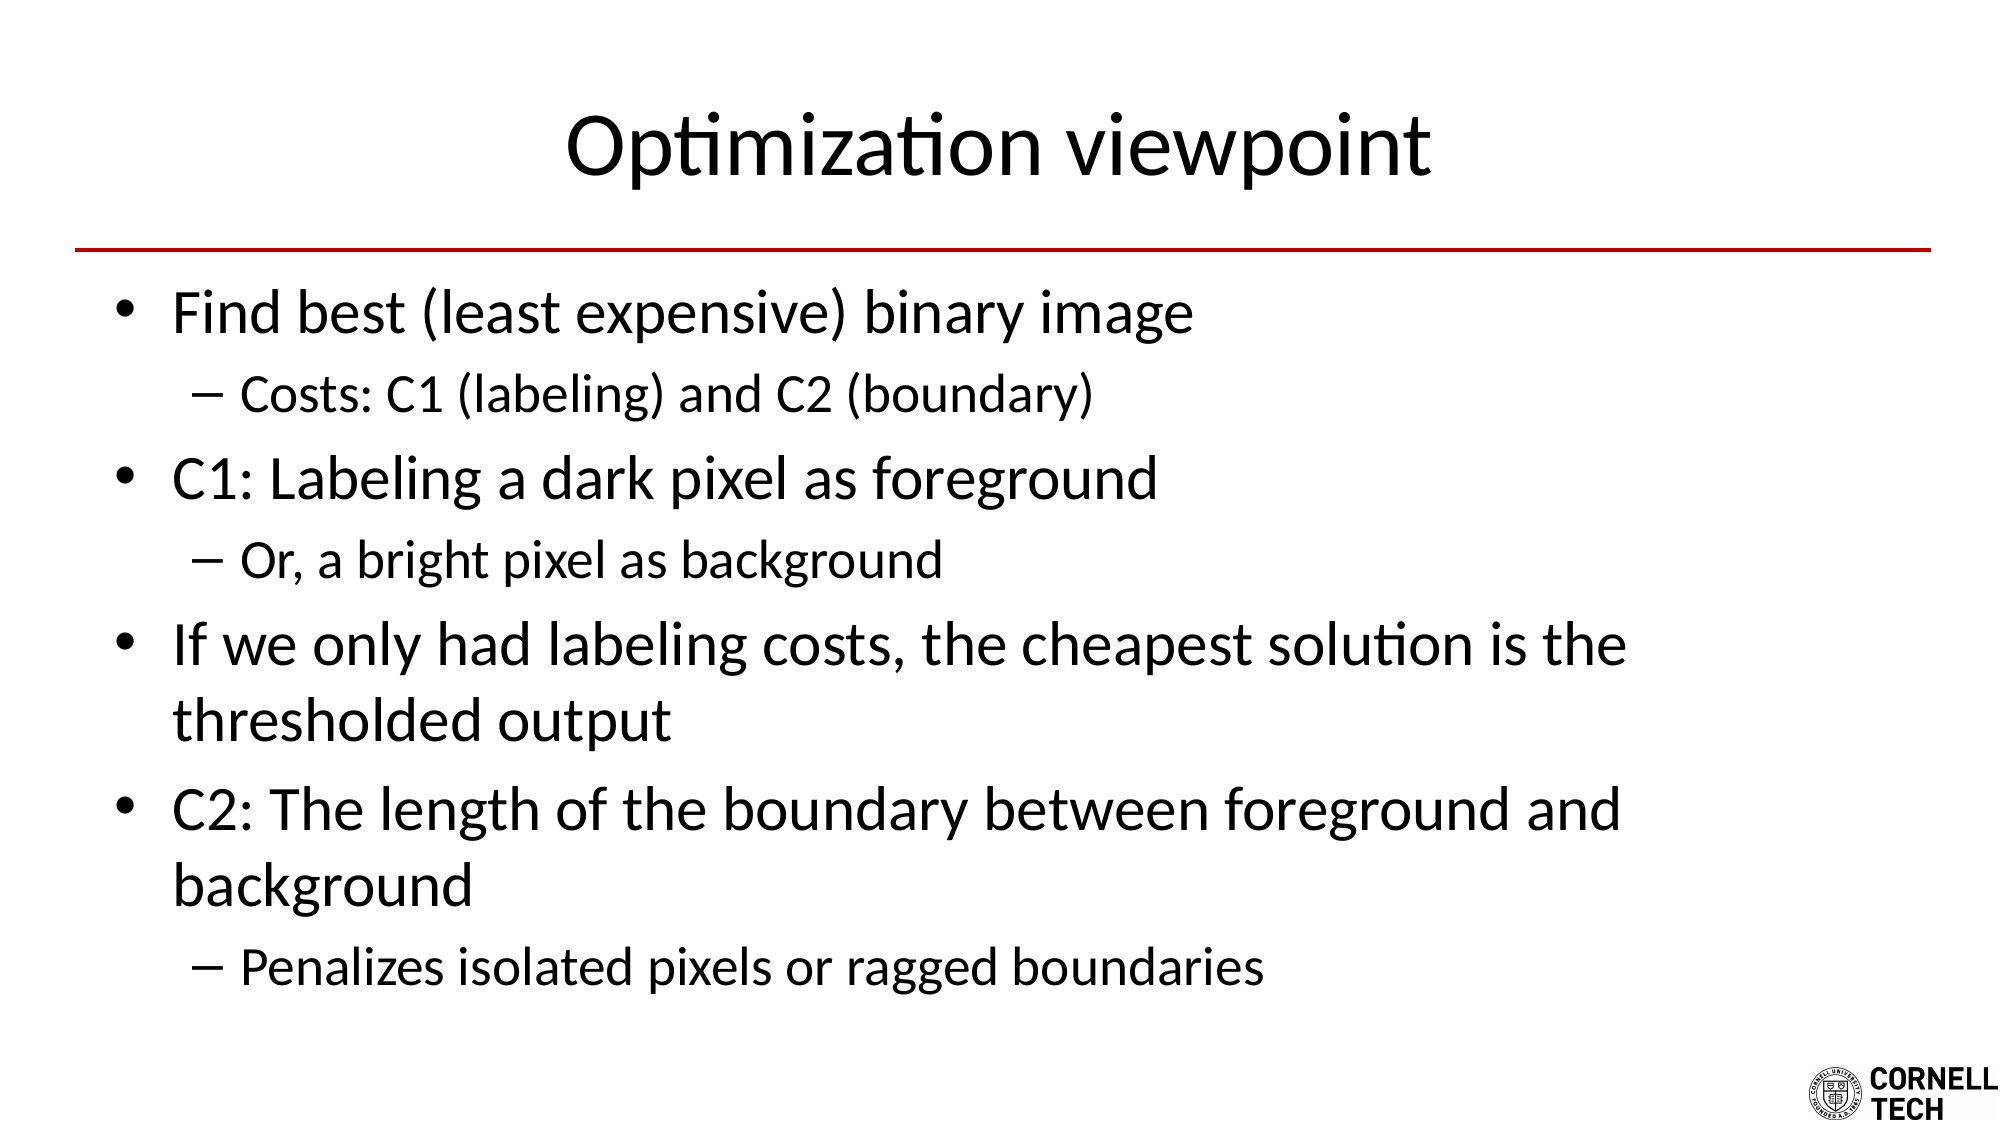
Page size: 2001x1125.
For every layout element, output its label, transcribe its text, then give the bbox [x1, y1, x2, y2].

picture [1809, 1067, 1998, 1120]
title Optimization viewpoint [99, 45, 1900, 233]
list Find best (least expensive) binary image Costs: C1 (labeling) and C2 (boundary) C1: Labeling a dark pixel as foreground Or, a bright pixel as background If we only had labeling costs, the cheapest solution is the thresholded output C2: The length of the boundary between foreground and background Penalizes isolated pixels or ragged boundaries [99, 262, 1900, 1005]
